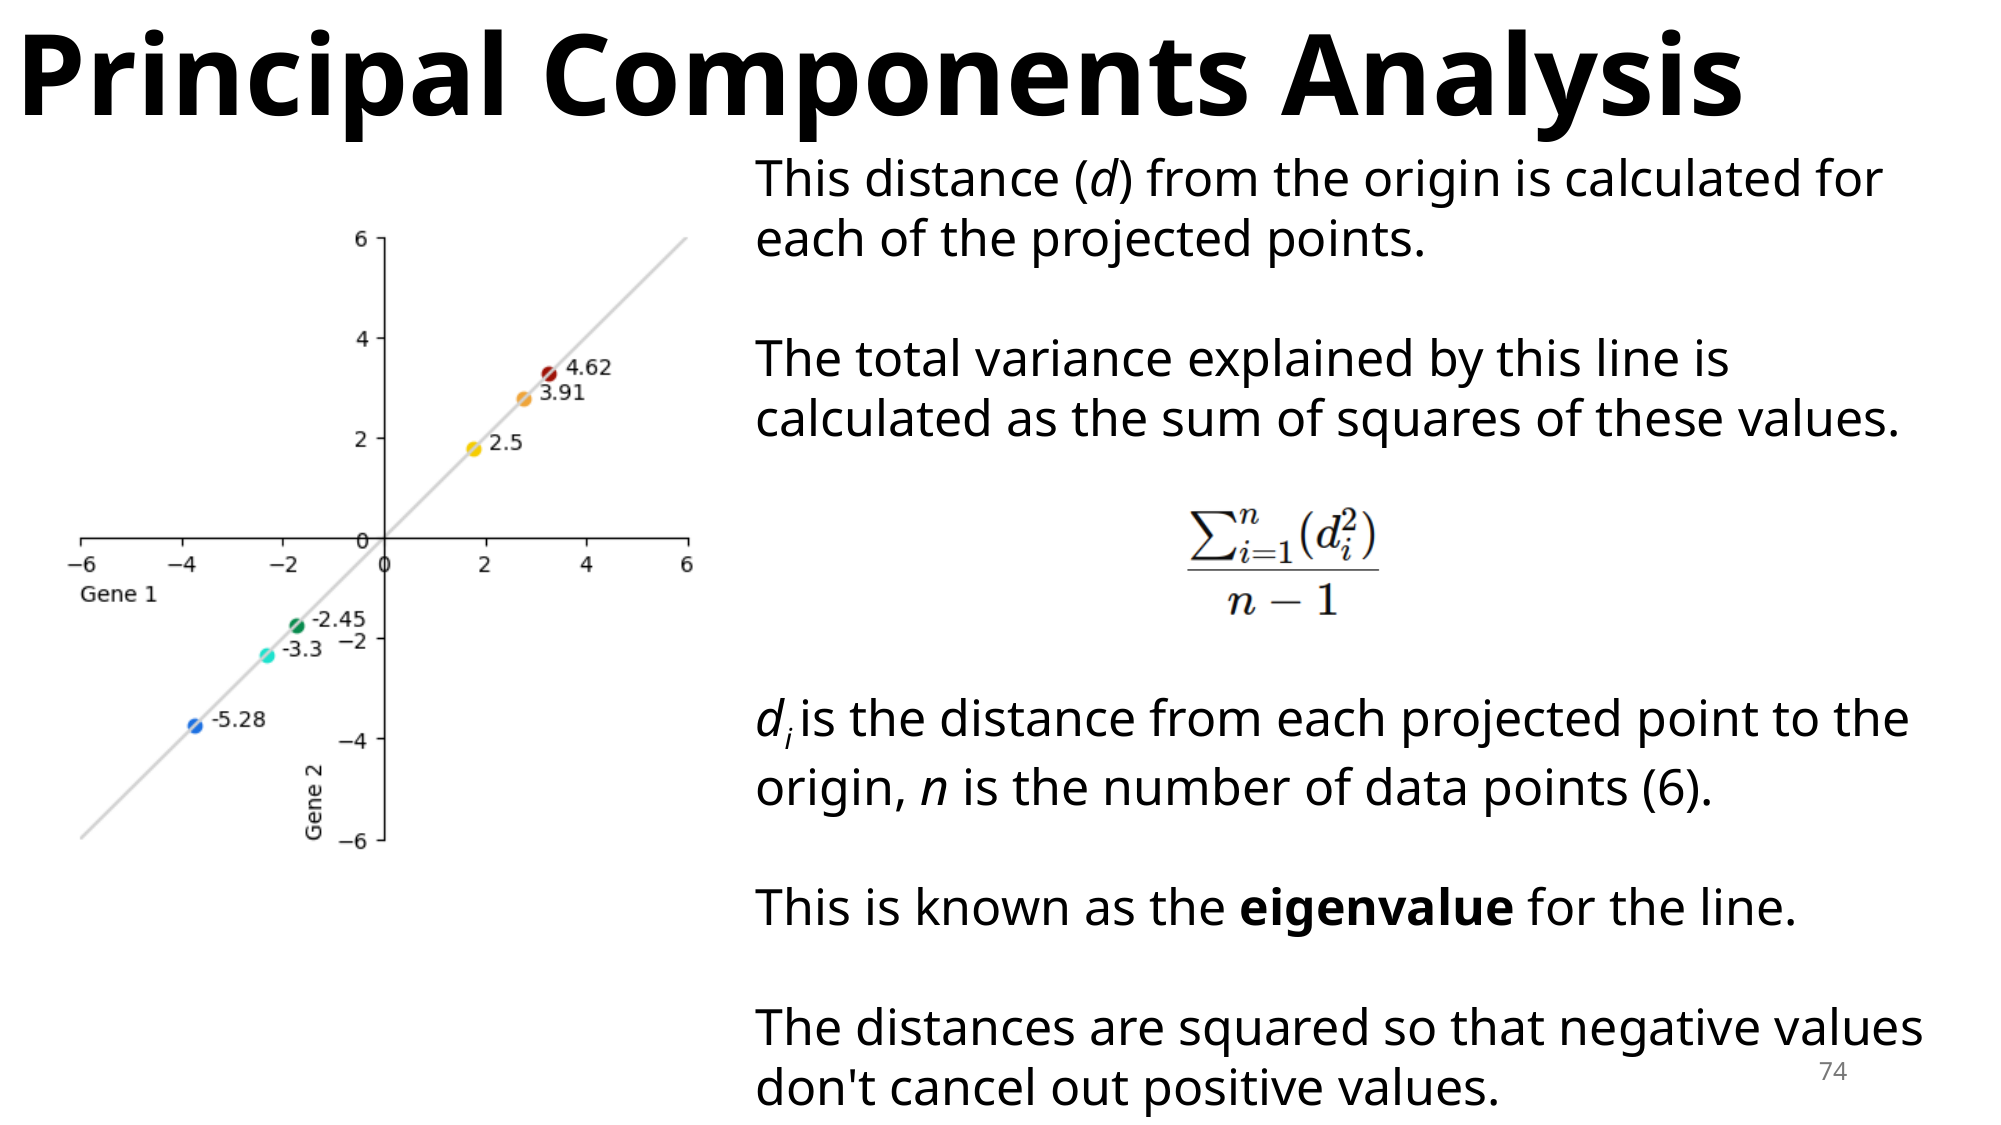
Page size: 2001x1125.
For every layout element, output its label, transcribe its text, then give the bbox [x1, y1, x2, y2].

picture [49, 213, 710, 869]
slide_number 74 [1412, 1042, 1863, 1103]
text_box Principal Components Analysis [15, 0, 1920, 140]
text_box This distance (d) from the origin is calculated for each of the projected points. The total variance explained by this line is calculated as the sum of squares of these values. di is the distance from each projected point to the origin, n is the number of data points (6). This is known as the eigenvalue for the line. The distances are squared so that negative values don't cancel out positive values. [740, 139, 1979, 1125]
text_box [49, 203, 740, 686]
picture [1168, 466, 1438, 659]
